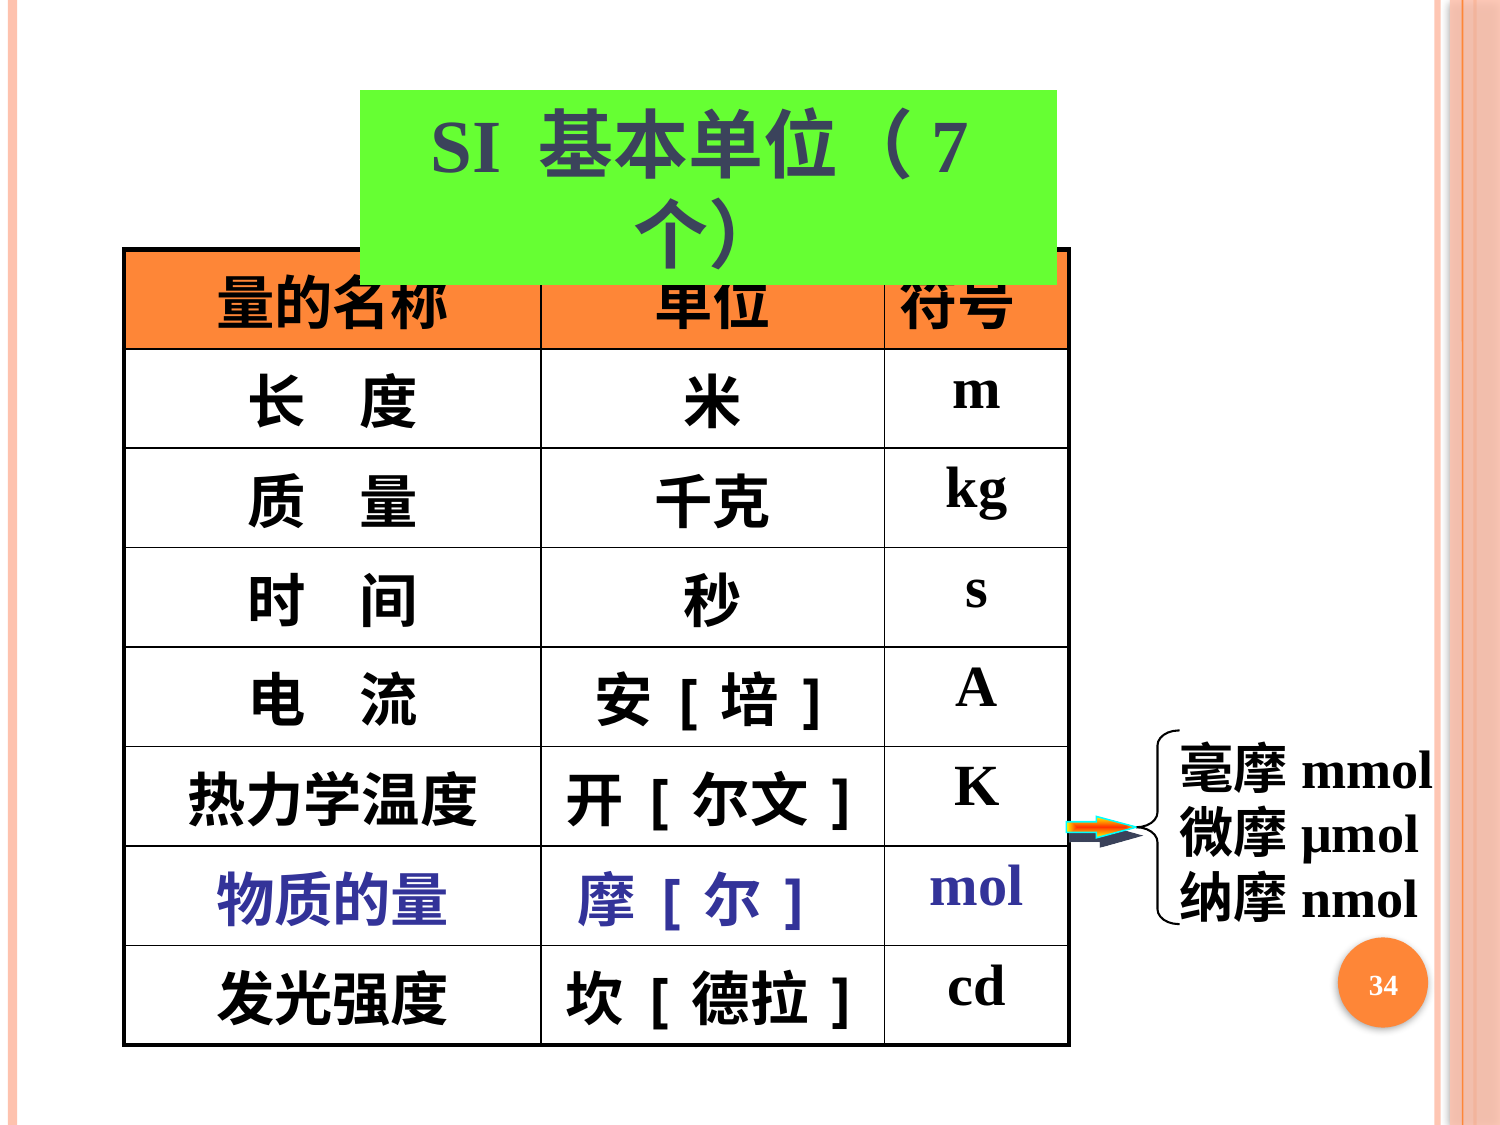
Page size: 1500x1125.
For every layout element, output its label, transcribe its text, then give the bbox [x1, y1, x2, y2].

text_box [1065, 726, 1448, 938]
table_cell mol [885, 847, 1066, 945]
table_cell kg [885, 449, 1067, 547]
table_cell 安[培] [542, 648, 884, 746]
table_cell 电 流 [126, 648, 540, 746]
text_box [1333, 946, 1434, 1026]
table_cell 秒 [542, 548, 884, 646]
text_box SI 基本单位（7个） [360, 90, 1057, 285]
table_cell 时 间 [126, 548, 540, 646]
table_cell m [885, 350, 1067, 447]
table_cell 质 量 [126, 449, 540, 547]
table_cell 米 [542, 350, 884, 447]
table_header 量的名称 [126, 252, 540, 348]
table_cell 长 度 [126, 350, 540, 447]
table_cell cd [885, 946, 1067, 1043]
table_cell A [885, 648, 1067, 746]
table_cell K [885, 747, 1060, 845]
table_cell 发光强度 [126, 946, 540, 1043]
table_cell s [885, 548, 1067, 646]
table_header 单位 [542, 285, 884, 348]
table_cell 物质的量 [126, 847, 540, 945]
table_cell 坎[德拉] [542, 946, 884, 1043]
table_cell 开[尔文] [542, 747, 884, 845]
table_cell 热力学温度 [126, 747, 540, 845]
table_header 符号 [885, 252, 1067, 348]
table_cell 千克 [542, 449, 884, 547]
table_cell 摩[尔] [542, 847, 884, 945]
